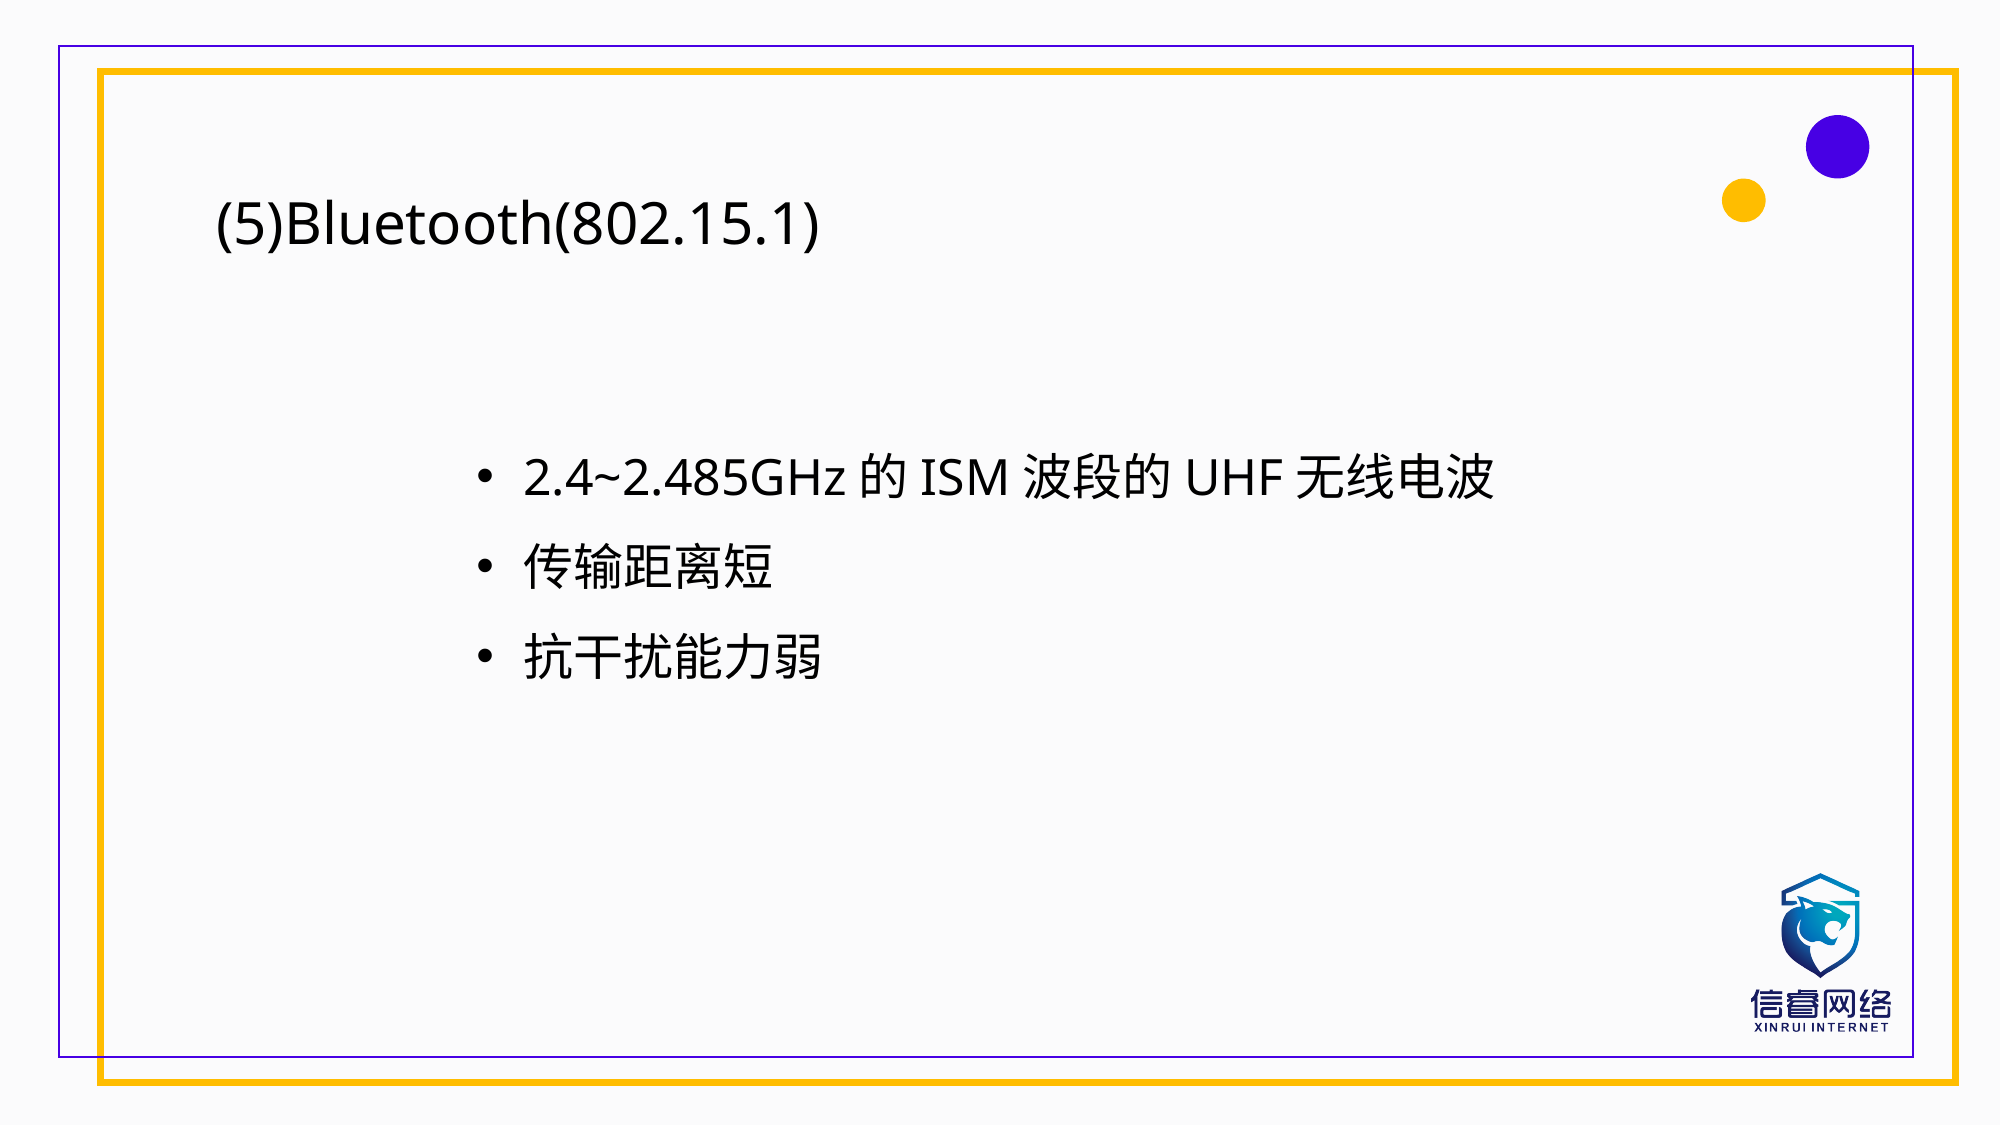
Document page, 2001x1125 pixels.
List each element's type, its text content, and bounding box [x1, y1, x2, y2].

text_box (5)Bluetooth(802.15.1) [201, 178, 871, 264]
text_box [99, 70, 1956, 1083]
text_box [1804, 114, 1871, 180]
text_box 2.4~2.485GHz的ISM波段的UHF无线电波 传输距离短 抗干扰能力弱 [461, 408, 1511, 693]
text_box [58, 45, 1914, 1058]
